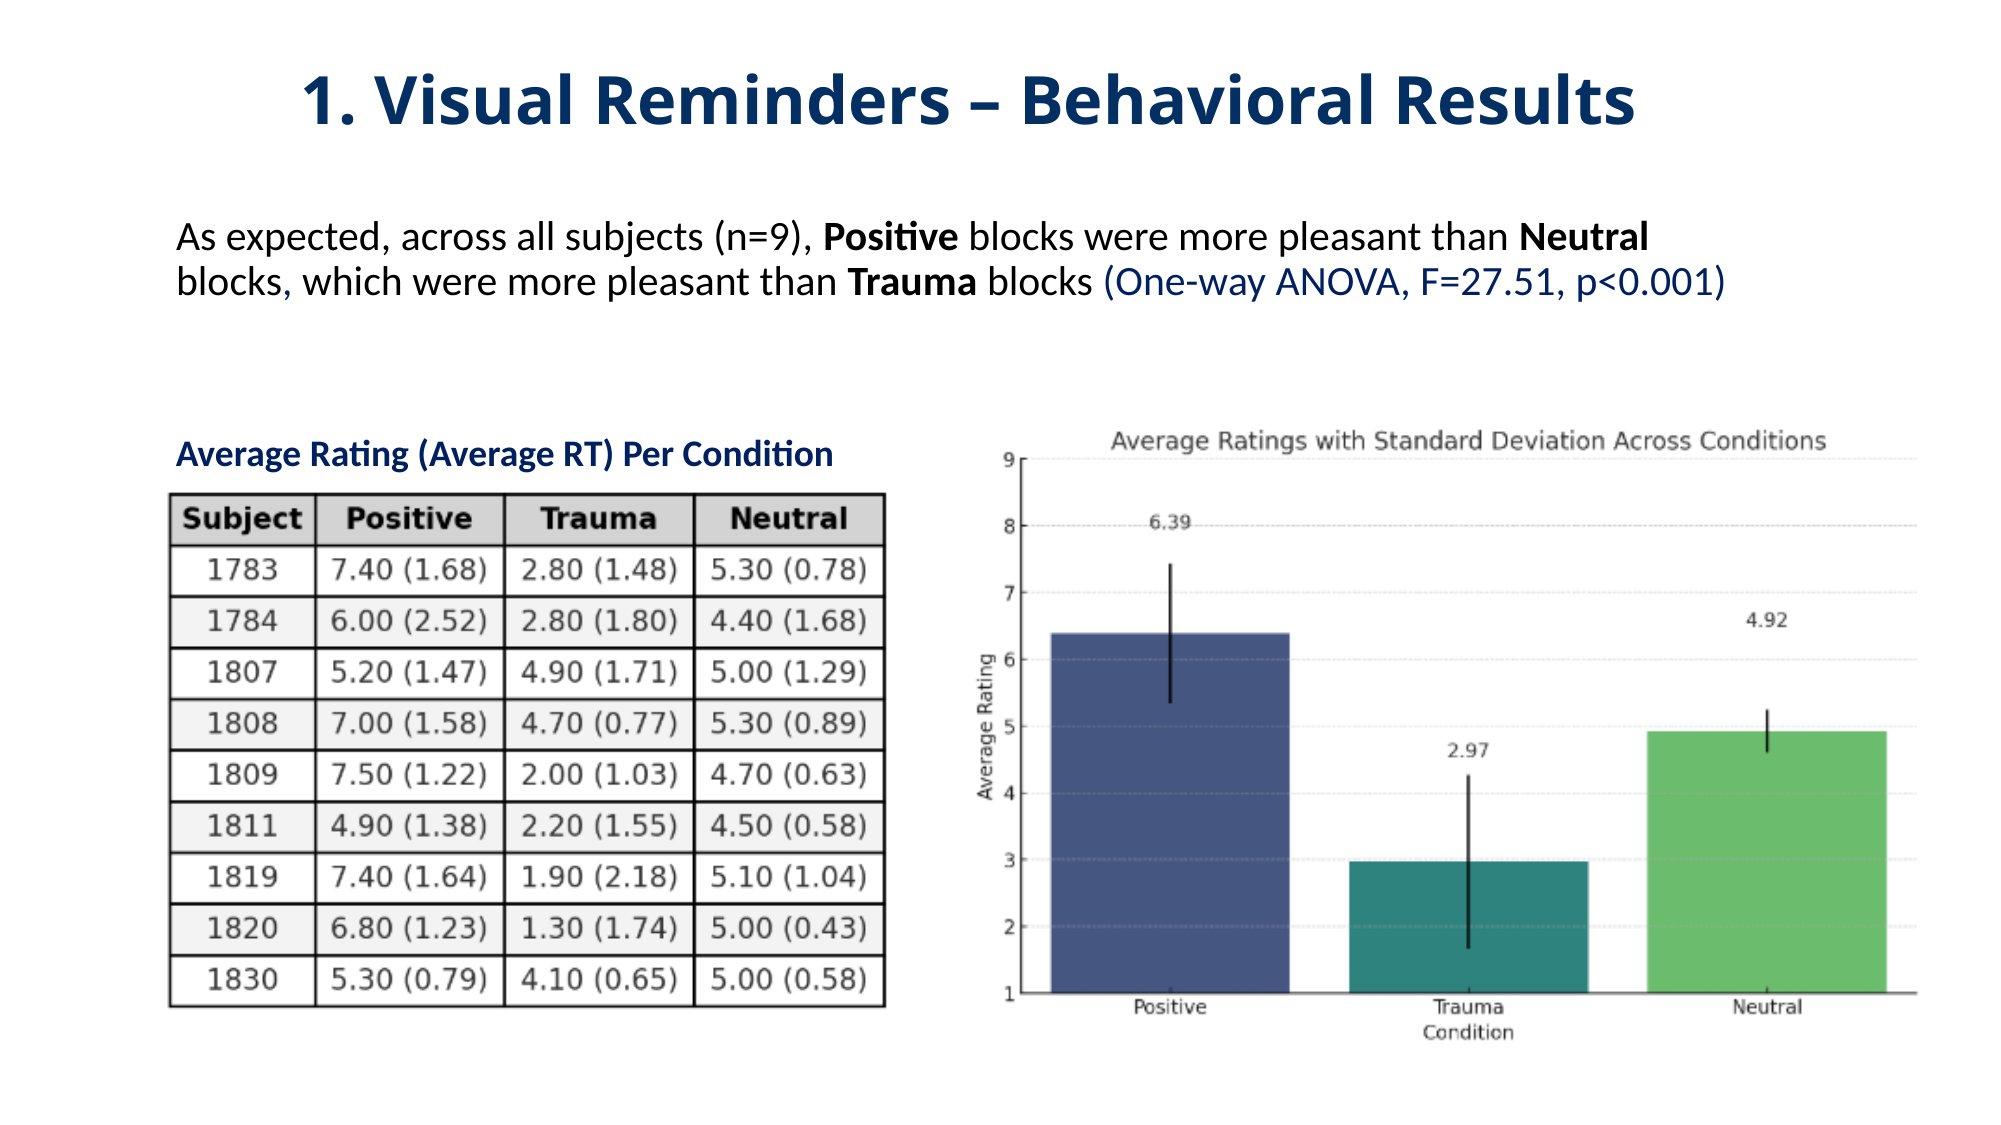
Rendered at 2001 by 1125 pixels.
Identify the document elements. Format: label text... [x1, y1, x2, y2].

text_box 1. Visual Reminders – Behavioral Results [0, 3, 1963, 203]
picture [160, 481, 902, 1020]
list As expected, across all subjects (n=9), Positive blocks were more pleasant than Neutral blocks, which were more pleasant than Trauma blocks (One-way ANOVA, F=27.51, p<0.001) [161, 207, 1778, 342]
text_box Average Rating (Average RT) Per Condition [160, 421, 872, 481]
picture [972, 421, 1932, 1046]
